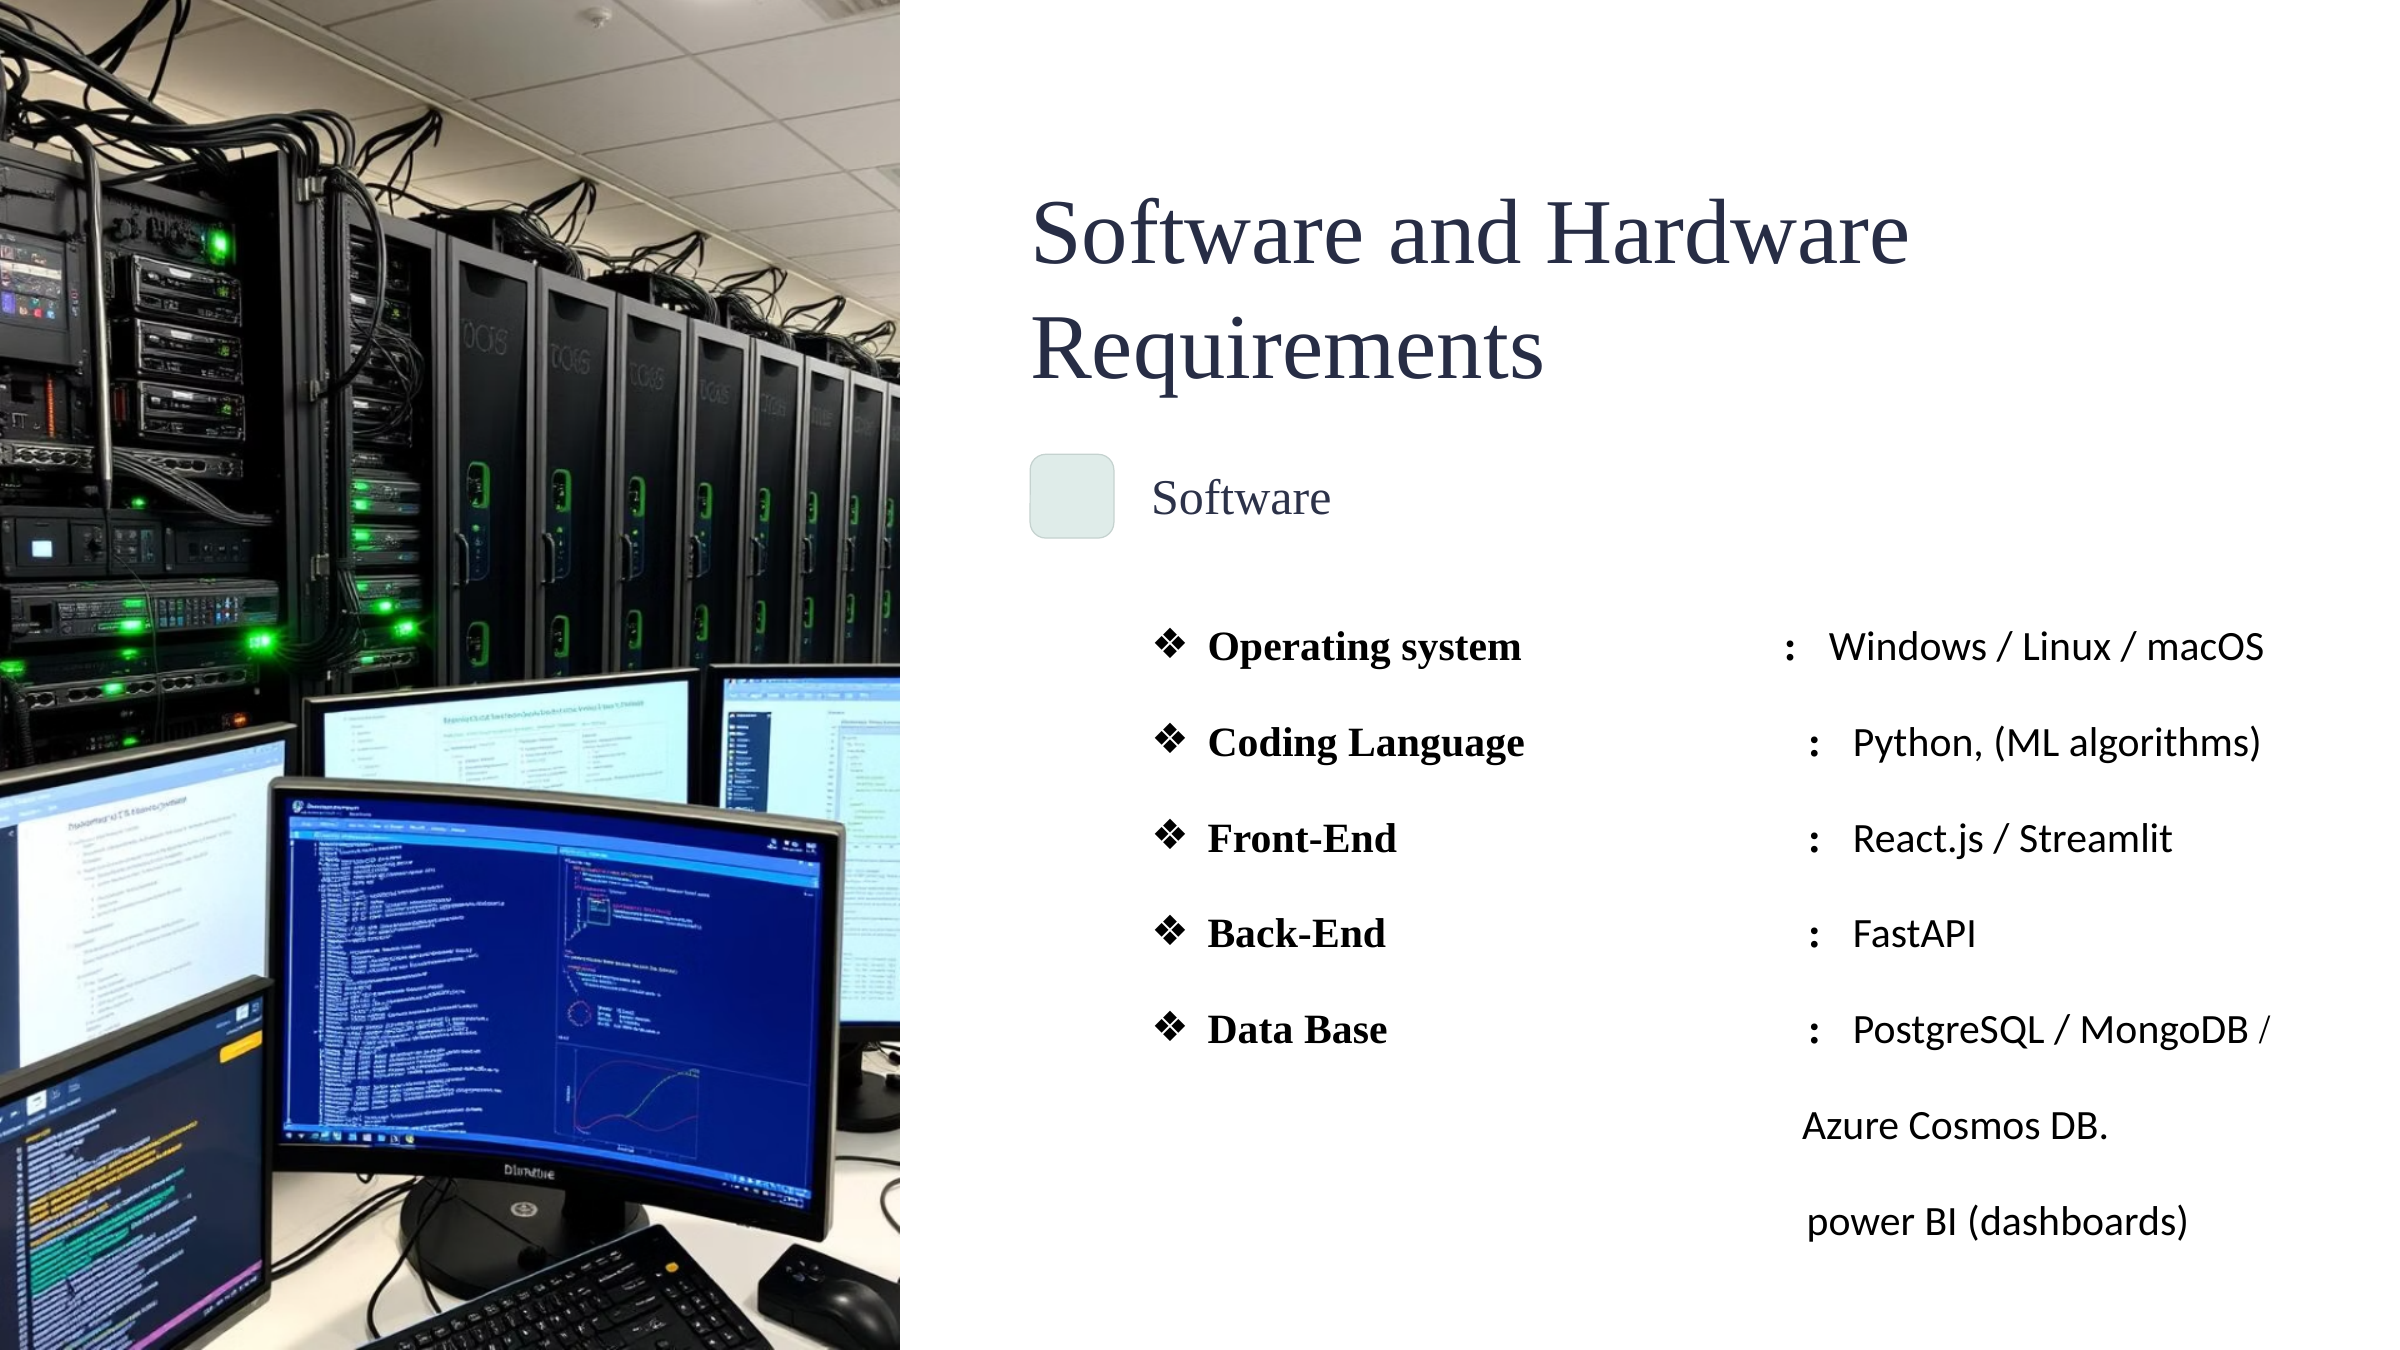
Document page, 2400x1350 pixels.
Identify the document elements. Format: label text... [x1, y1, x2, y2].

text_box [1030, 454, 1114, 539]
text_box Operating system : Windows / Linux / macOS Coding Language : Python, (ML algorithms) Front-End : React.js / Streamlit Back-End : FastAPI Data Base : PostgreSQL / MongoDB / Azure Cosmos DB. power BI (dashboards) [1151, 593, 2270, 1294]
text_box Software and Hardware Requirements [1030, 165, 2270, 399]
picture [0, 0, 900, 1350]
text_box Software [1151, 467, 1617, 526]
